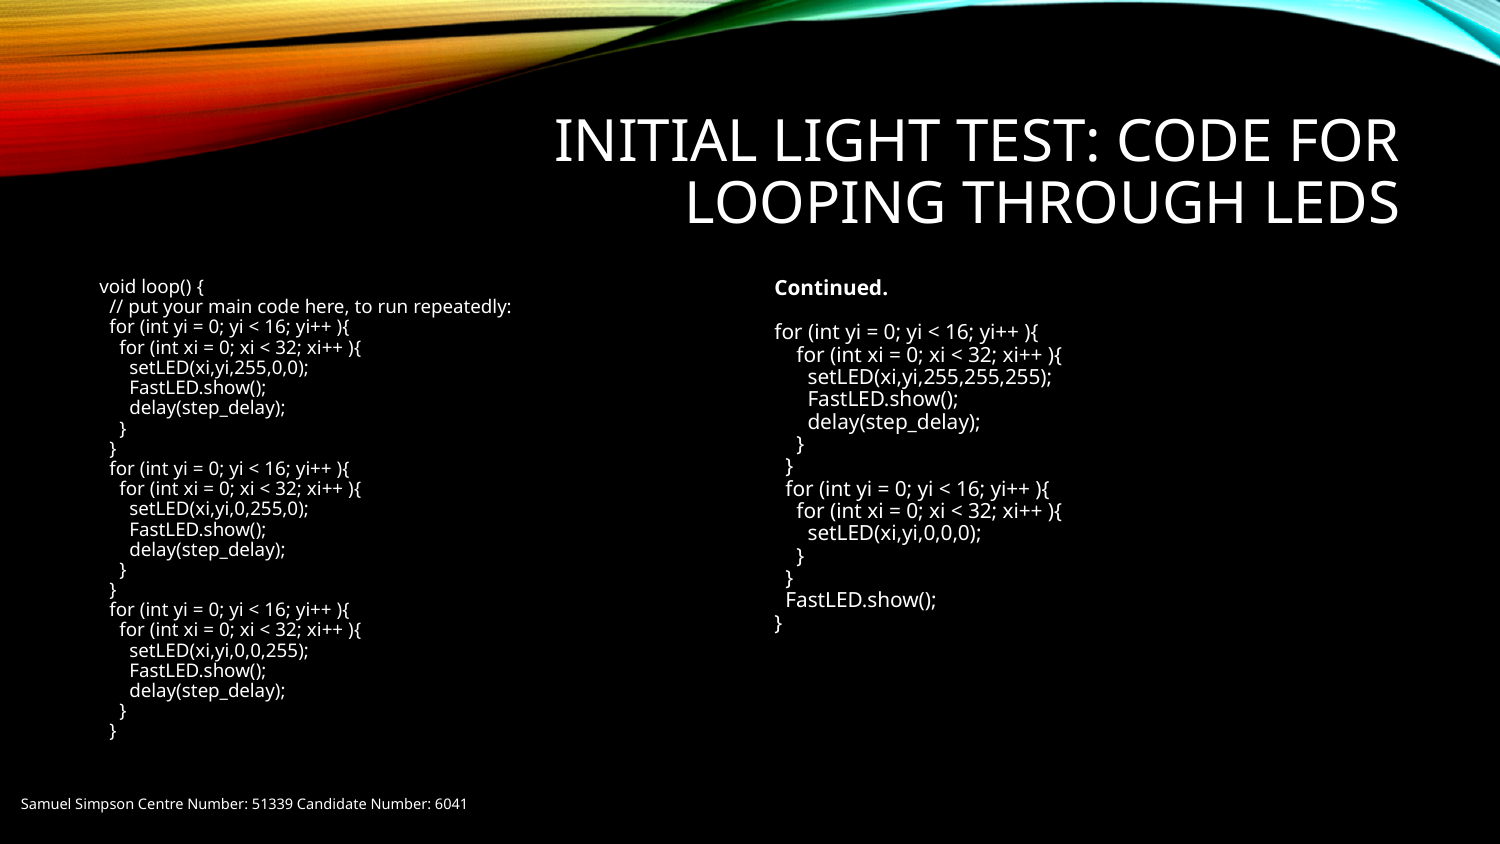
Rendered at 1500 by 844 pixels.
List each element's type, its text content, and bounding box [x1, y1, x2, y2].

title Initial Light Test: Code for looping through LEDs [356, 94, 1416, 254]
picture [0, 0, 1500, 178]
list Continued. for (int yi = 0; yi < 16; yi++ ){ for (int xi = 0; xi < 32; xi++ ){ setLED(xi,yi,255,255,255); FastLED.show(); delay(step_delay); } } for (int yi = 0; yi < 16; yi++ ){ for (int xi = 0; xi < 32; xi++ ){ setLED(xi,yi,0,0,0); } } FastLED.show(); } [759, 270, 1416, 766]
footer Samuel Simpson Centre Number: 51339 Candidate Number: 6041 [5, 781, 963, 827]
list void loop() { // put your main code here, to run repeatedly: for (int yi = 0; yi < 16; yi++ ){ for (int xi = 0; xi < 32; xi++ ){ setLED(xi,yi,255,0,0); FastLED.show(); delay(step_delay); } } for (int yi = 0; yi < 16; yi++ ){ for (int xi = 0; xi < 32; xi++ ){ setLED(xi,yi,0,255,0); FastLED.show(); delay(step_delay); } } for (int yi = 0; yi < 16; yi++ ){ for (int xi = 0; xi < 32; xi++ ){ setLED(xi,yi,0,0,255); FastLED.show(); delay(step_delay); } } [84, 270, 741, 766]
